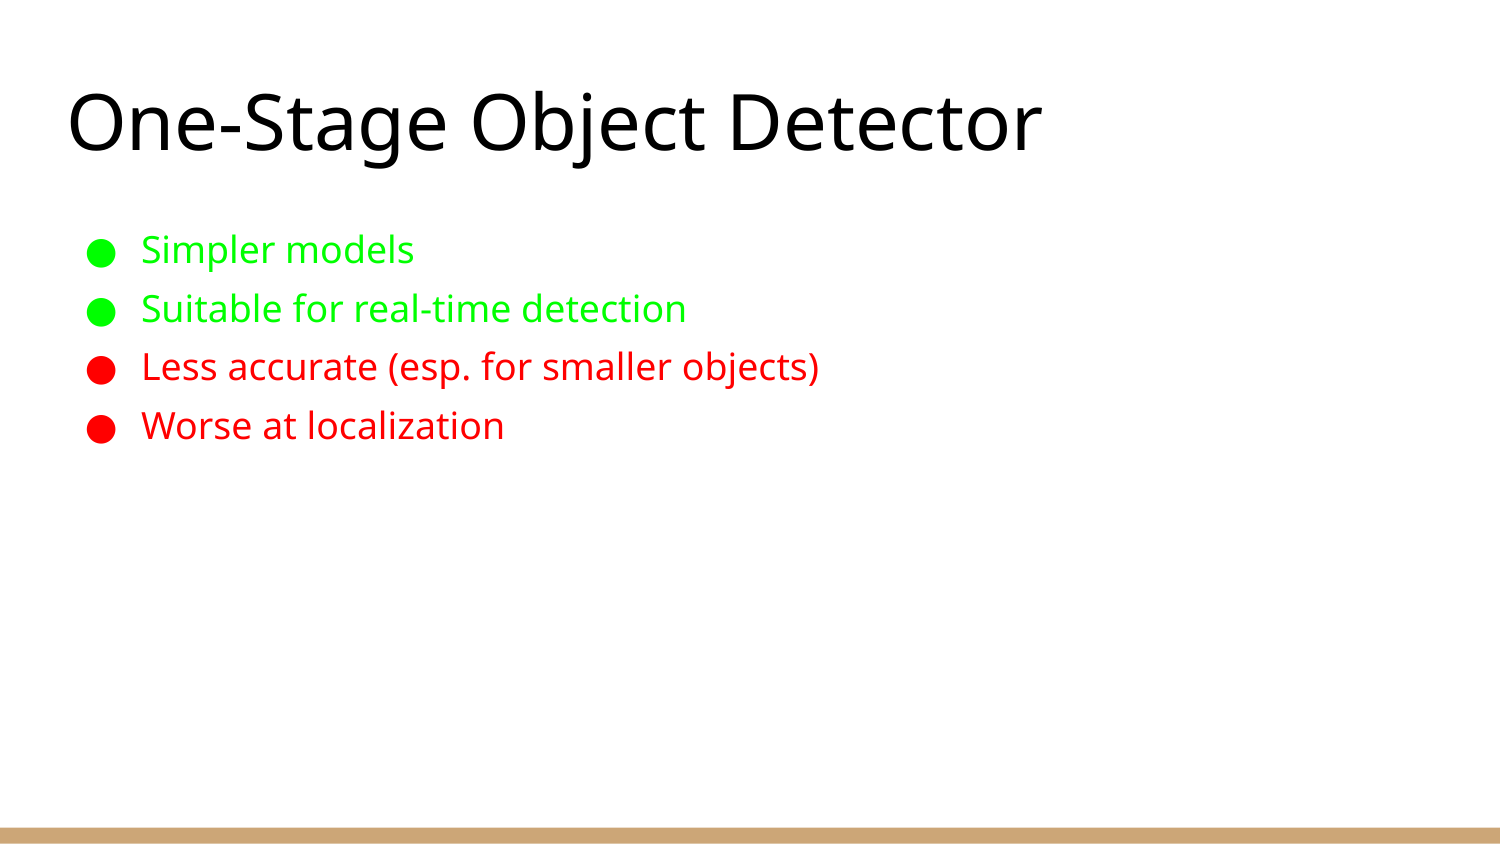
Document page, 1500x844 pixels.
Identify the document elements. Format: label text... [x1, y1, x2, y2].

list Simpler models Suitable for real-time detection Less accurate (esp. for smaller objects) Worse at localization [51, 200, 1449, 752]
title One-Stage Object Detector [51, 51, 1449, 189]
